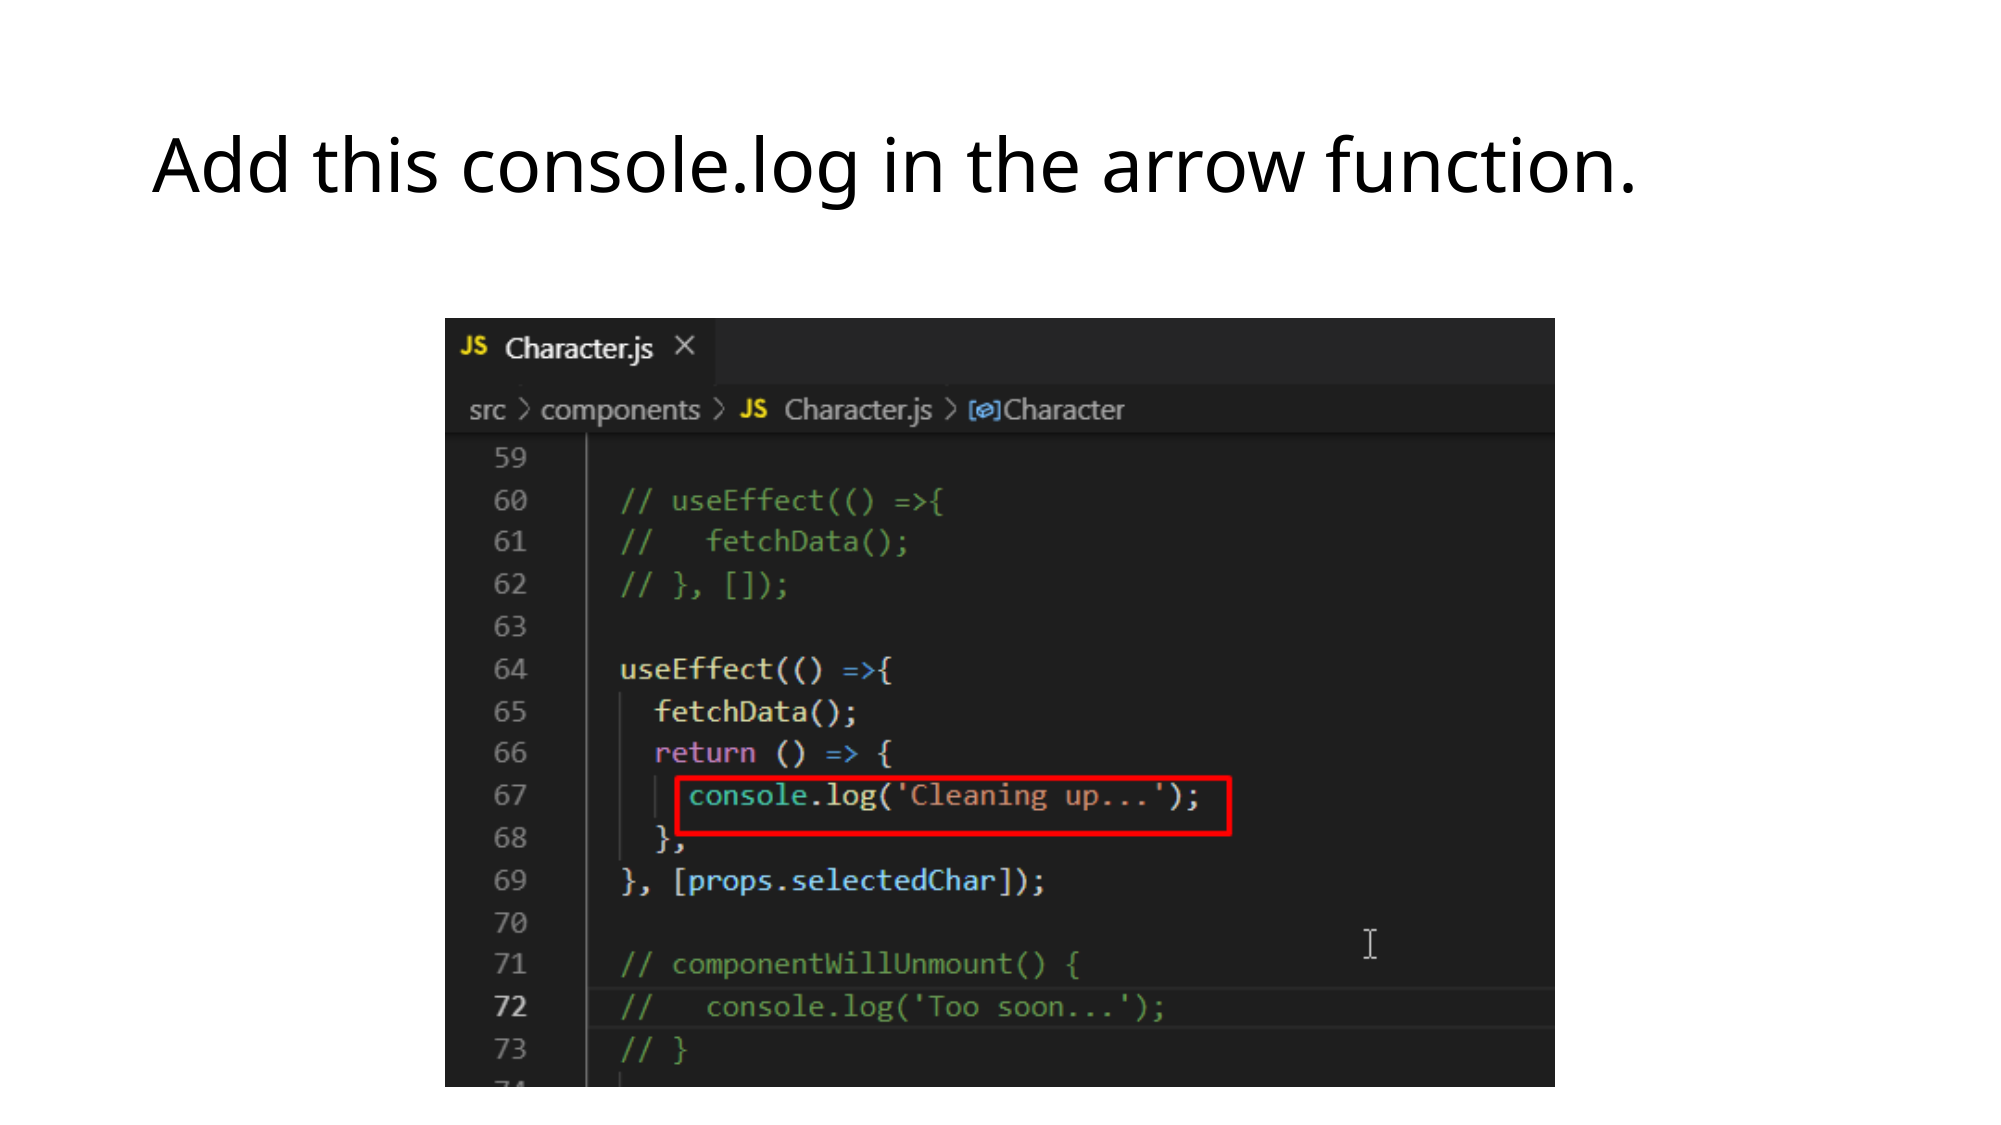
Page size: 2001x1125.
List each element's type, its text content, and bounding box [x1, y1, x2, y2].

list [445, 318, 1555, 1087]
title Add this console.log in the arrow function. [137, 59, 1863, 278]
